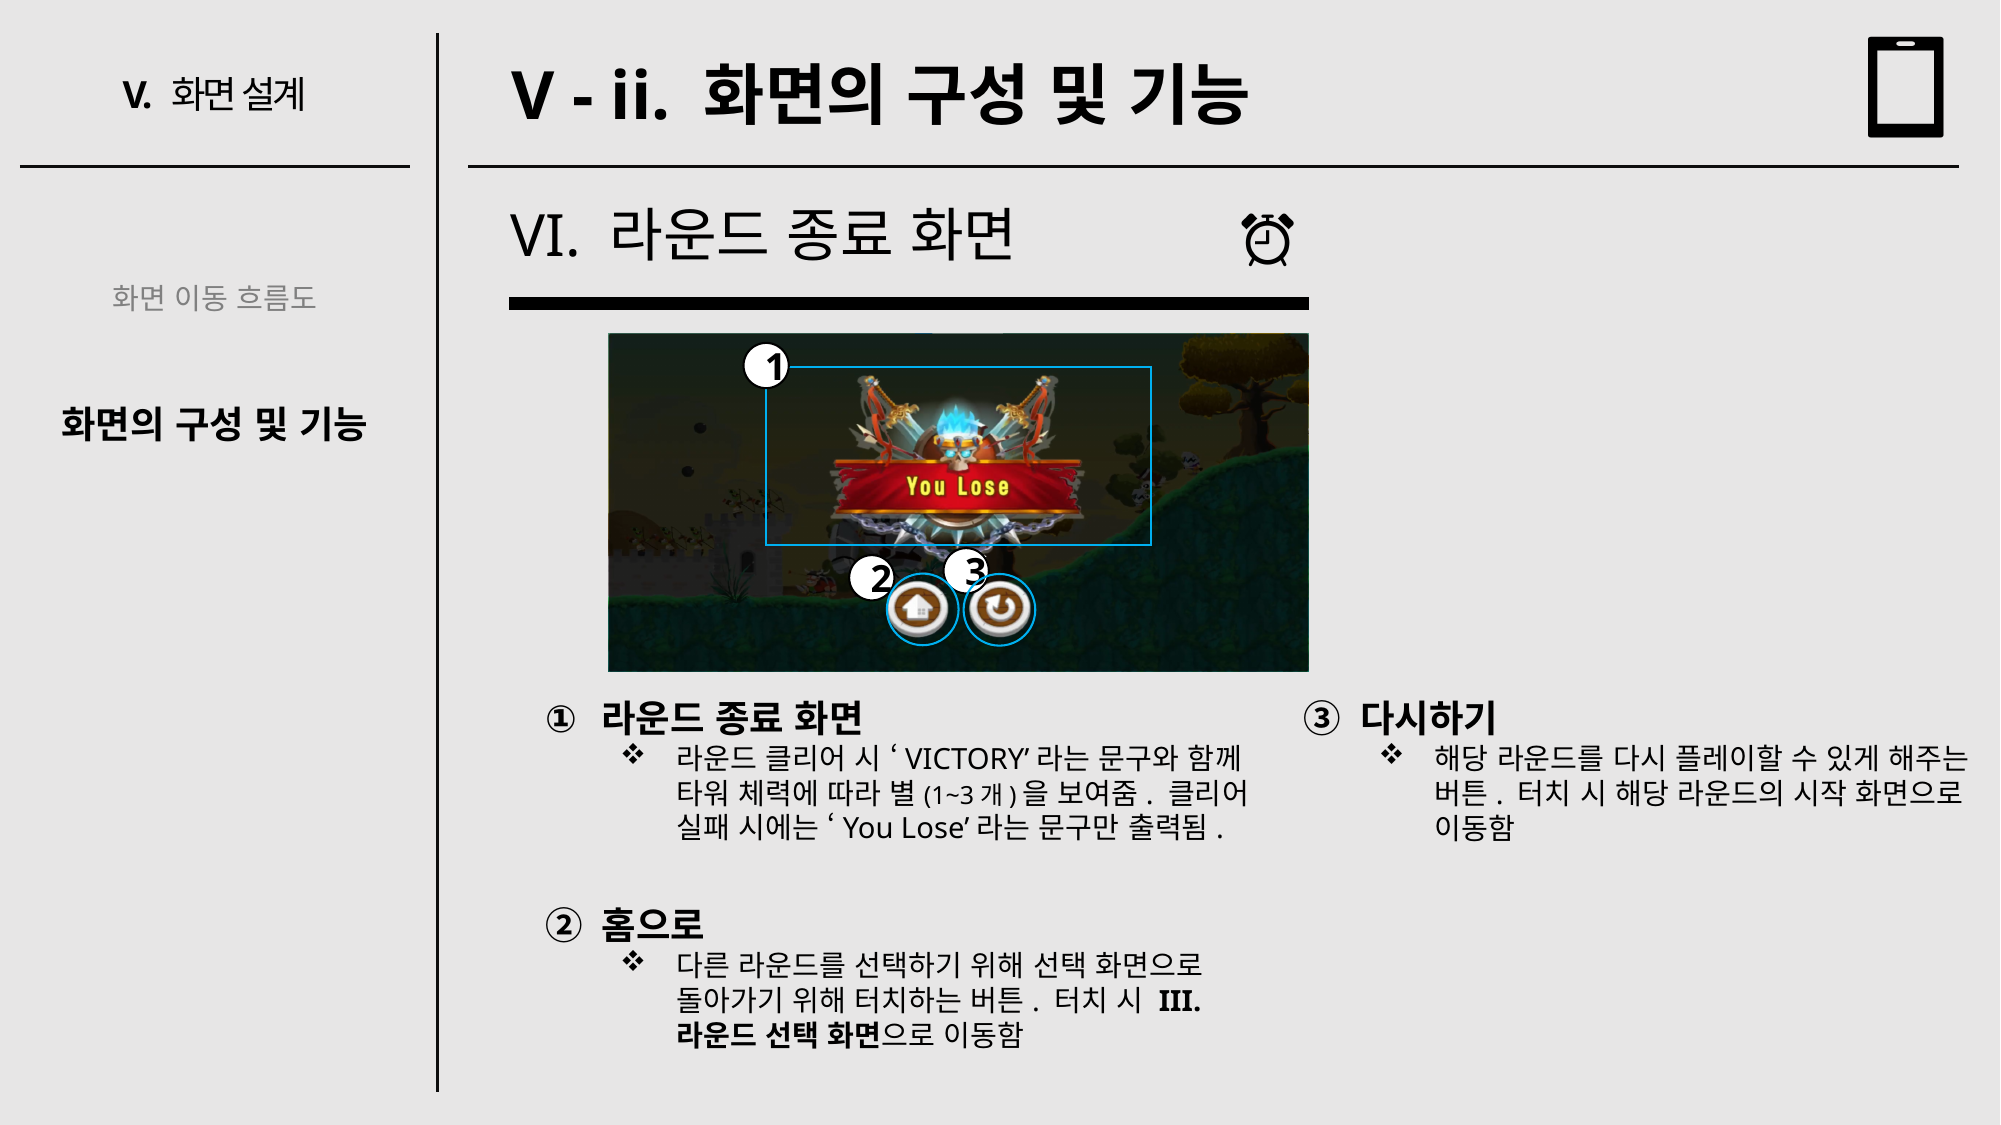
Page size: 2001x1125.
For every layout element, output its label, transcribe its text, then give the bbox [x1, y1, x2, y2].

picture [1230, 201, 1305, 277]
picture [608, 333, 1309, 672]
text_box 화면의 구성 및 기능 [19, 393, 411, 454]
text_box ② 홈으로 다른 라운드를 선택하기 위해 선택 화면으로 돌아가기 위해 터치하는 버튼. 터치 시 III. 라운드 선택 화면으로 이동함 [455, 895, 1268, 1060]
picture [1830, 32, 1981, 142]
text_box V. 화면 설계 [19, 63, 411, 123]
text_box 화면 이동 흐름도 [19, 272, 411, 323]
text_box V - ii. 화면의 구성 및 기능 [496, 45, 1830, 141]
text_box ③ 다시하기 해당 라운드를 다시 플레이할 수 있게 해주는 버튼. 터치 시 해당 라운드의 시작 화면으로 이동함 [1213, 687, 2000, 853]
text_box VI. 라운드 종료 화면 [495, 190, 1295, 276]
text_box 라운드 종료 화면 라운드 클리어 시 ‘VICTORY’라는 문구와 함께 타워 체력에 따라 별(1~3개)을 보여줌. 클리어 실패 시에는 ‘You Lose’라는 문구만 출력됨. [455, 687, 1213, 853]
